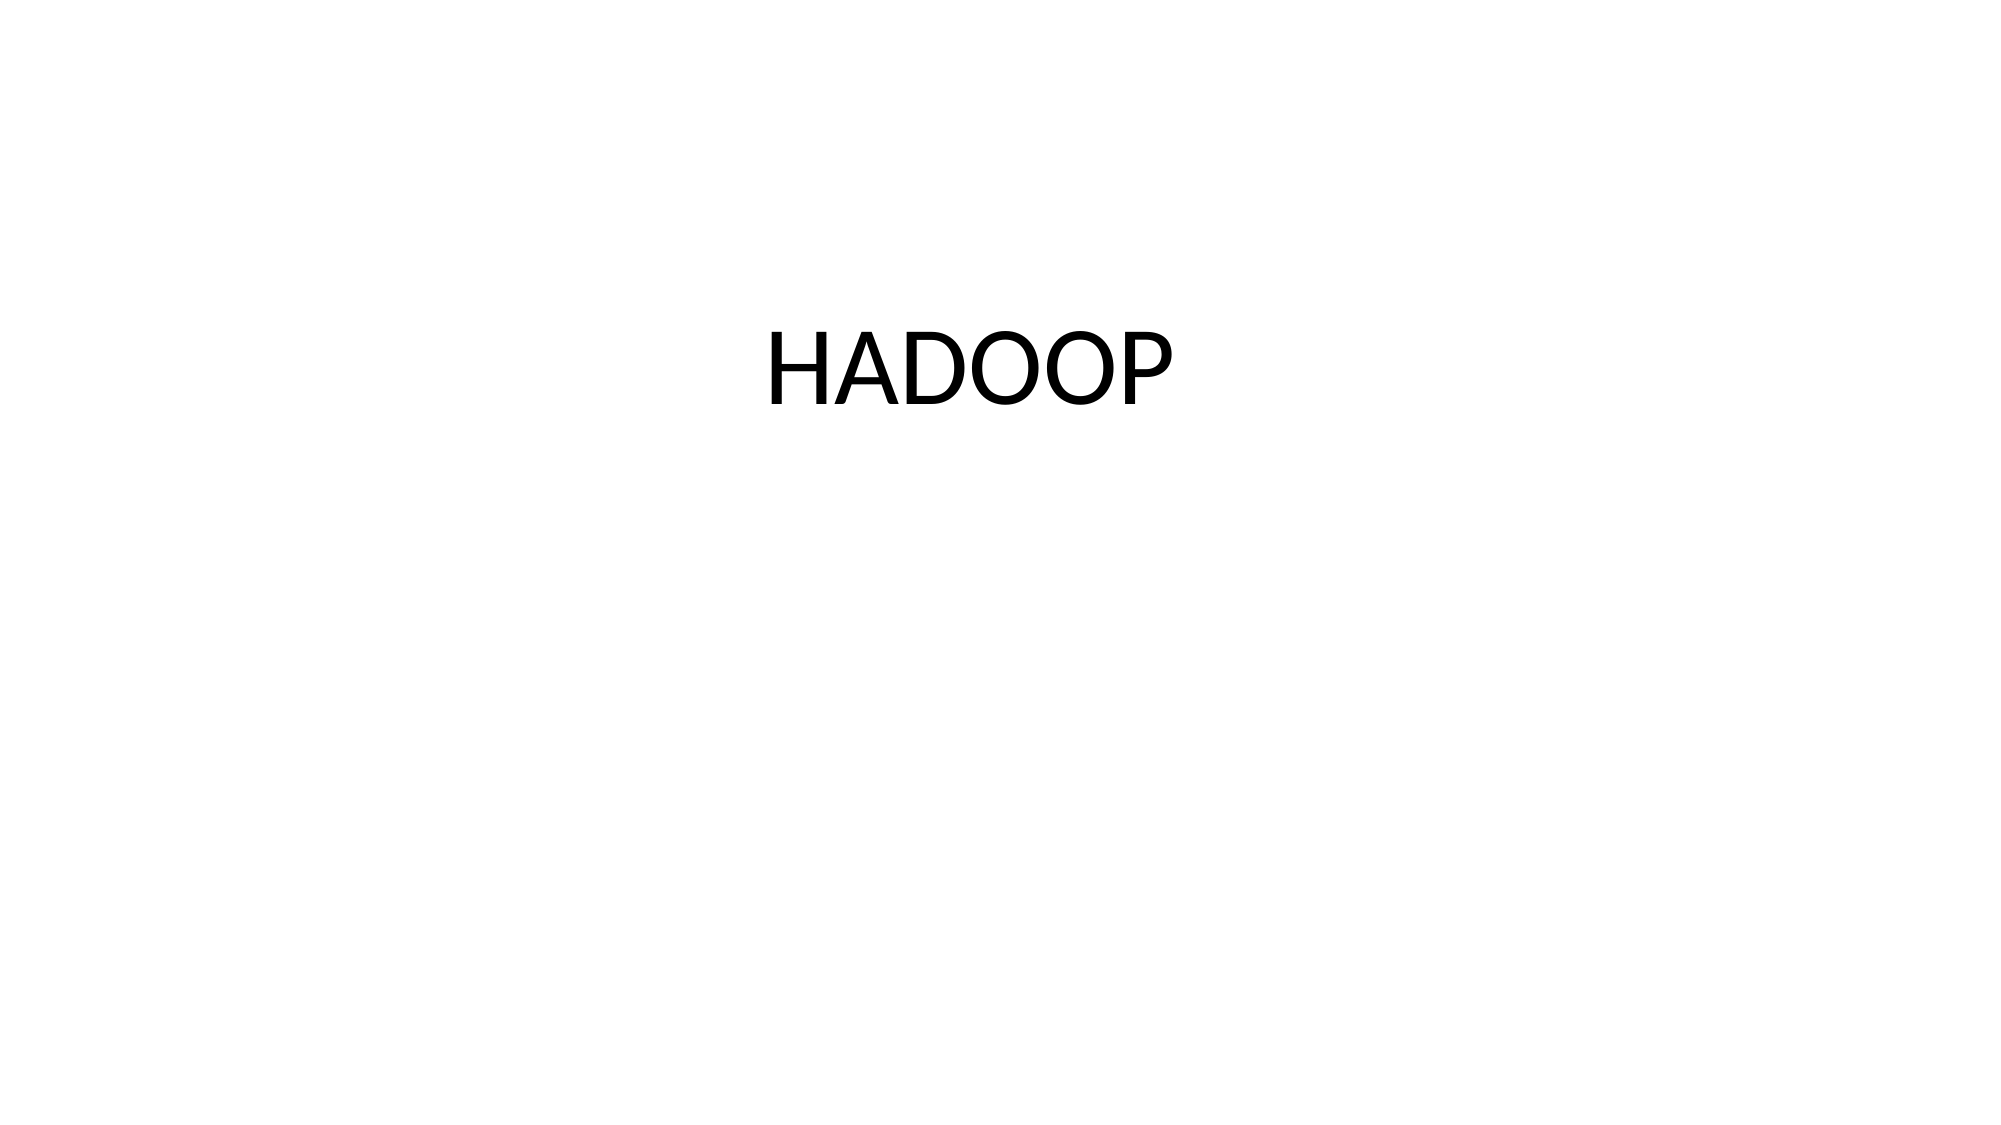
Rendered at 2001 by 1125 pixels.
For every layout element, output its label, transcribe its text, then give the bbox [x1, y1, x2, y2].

list HADOOP [137, 299, 1863, 1014]
